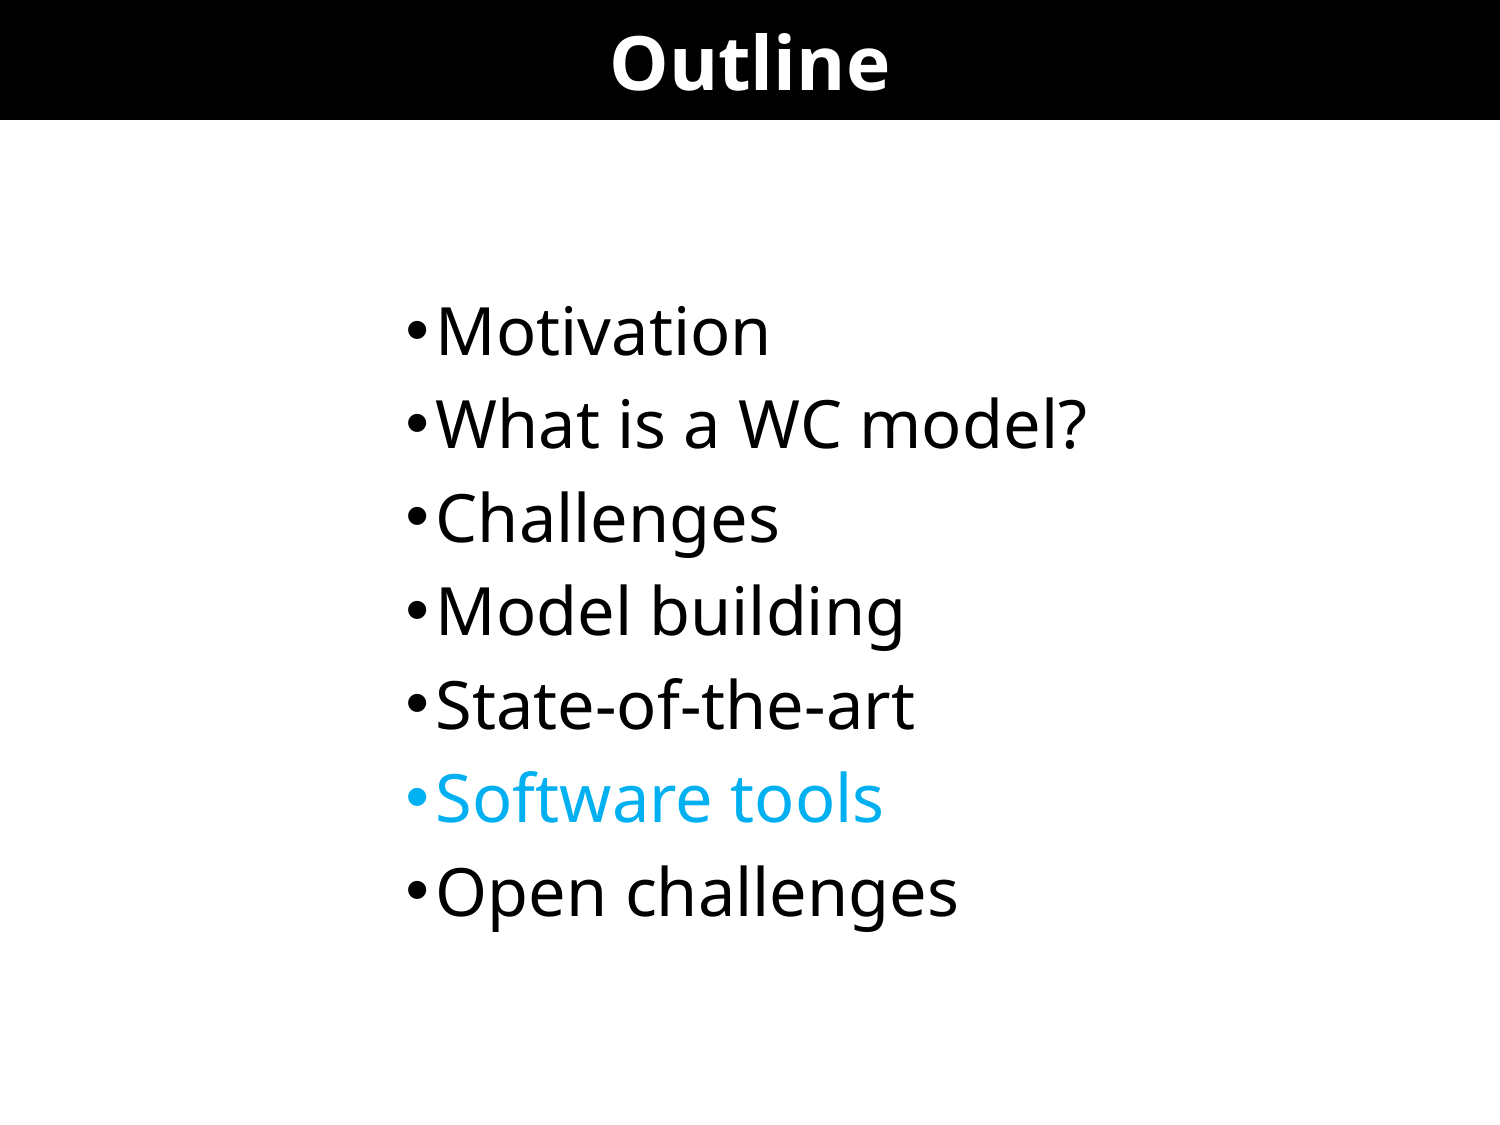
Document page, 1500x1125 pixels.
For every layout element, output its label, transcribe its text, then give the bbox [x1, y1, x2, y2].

list Motivation What is a WC model? Challenges Model building State-of-the-art Software tools Open challenges [390, 281, 1110, 963]
title Outline [0, 0, 1500, 120]
